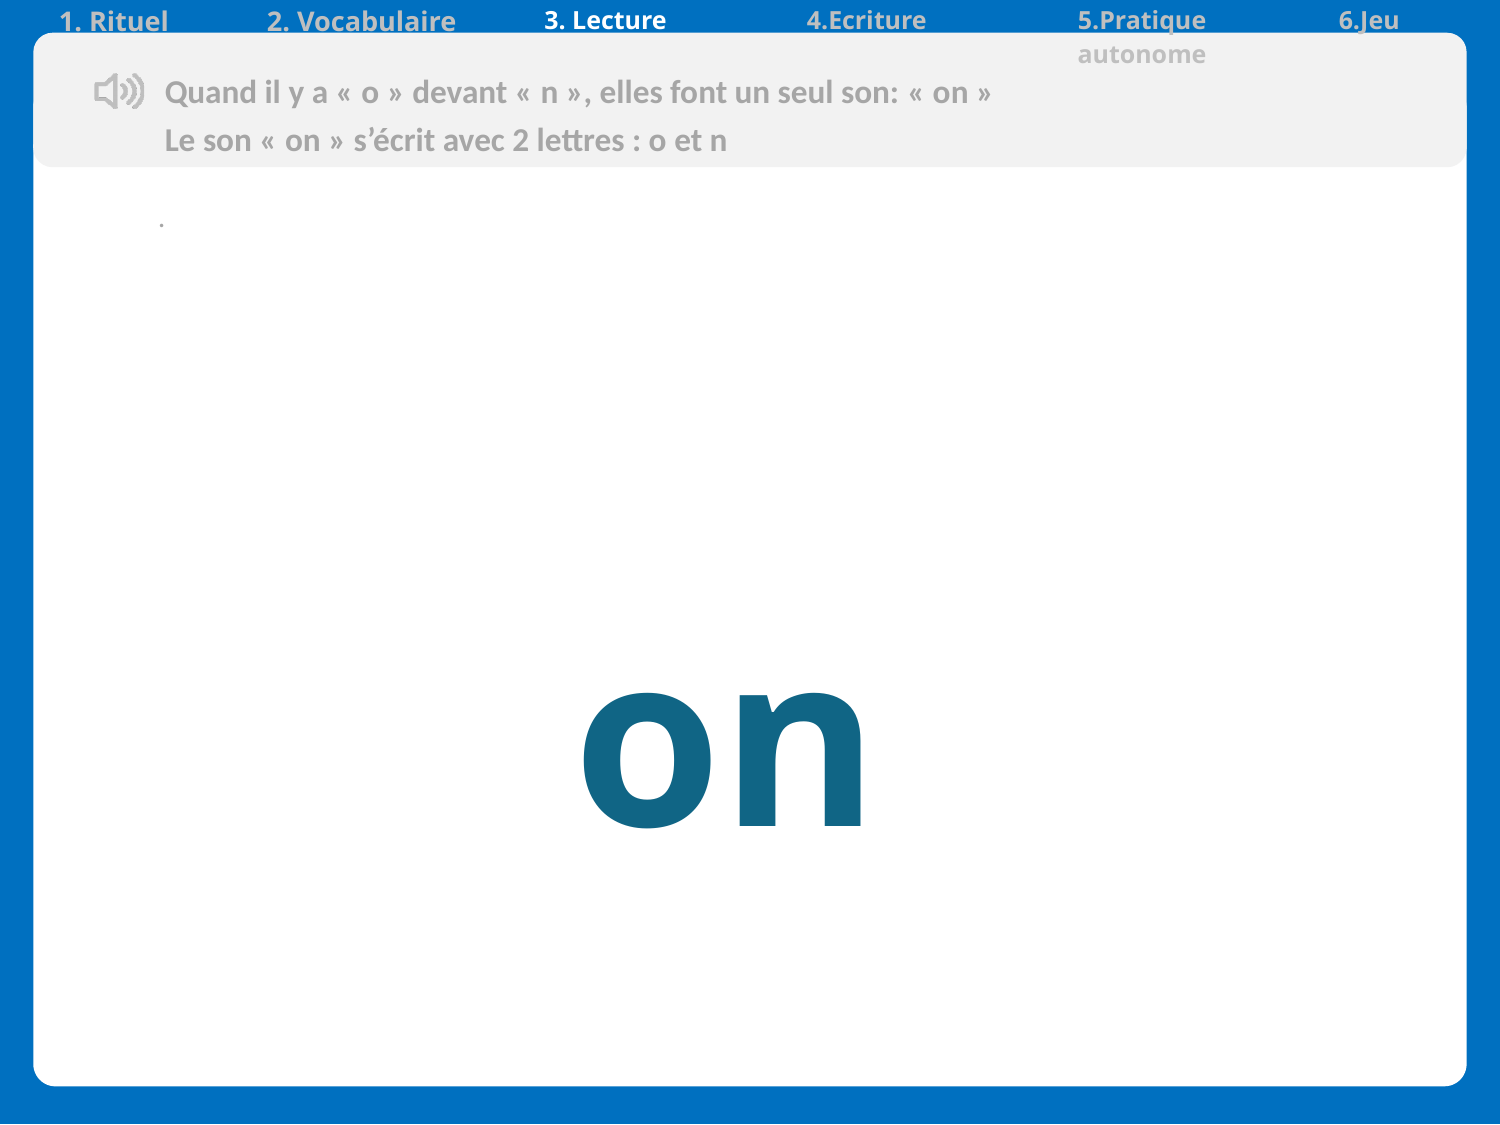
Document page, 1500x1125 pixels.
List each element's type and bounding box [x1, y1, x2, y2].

text_box [0, 0, 1500, 1125]
